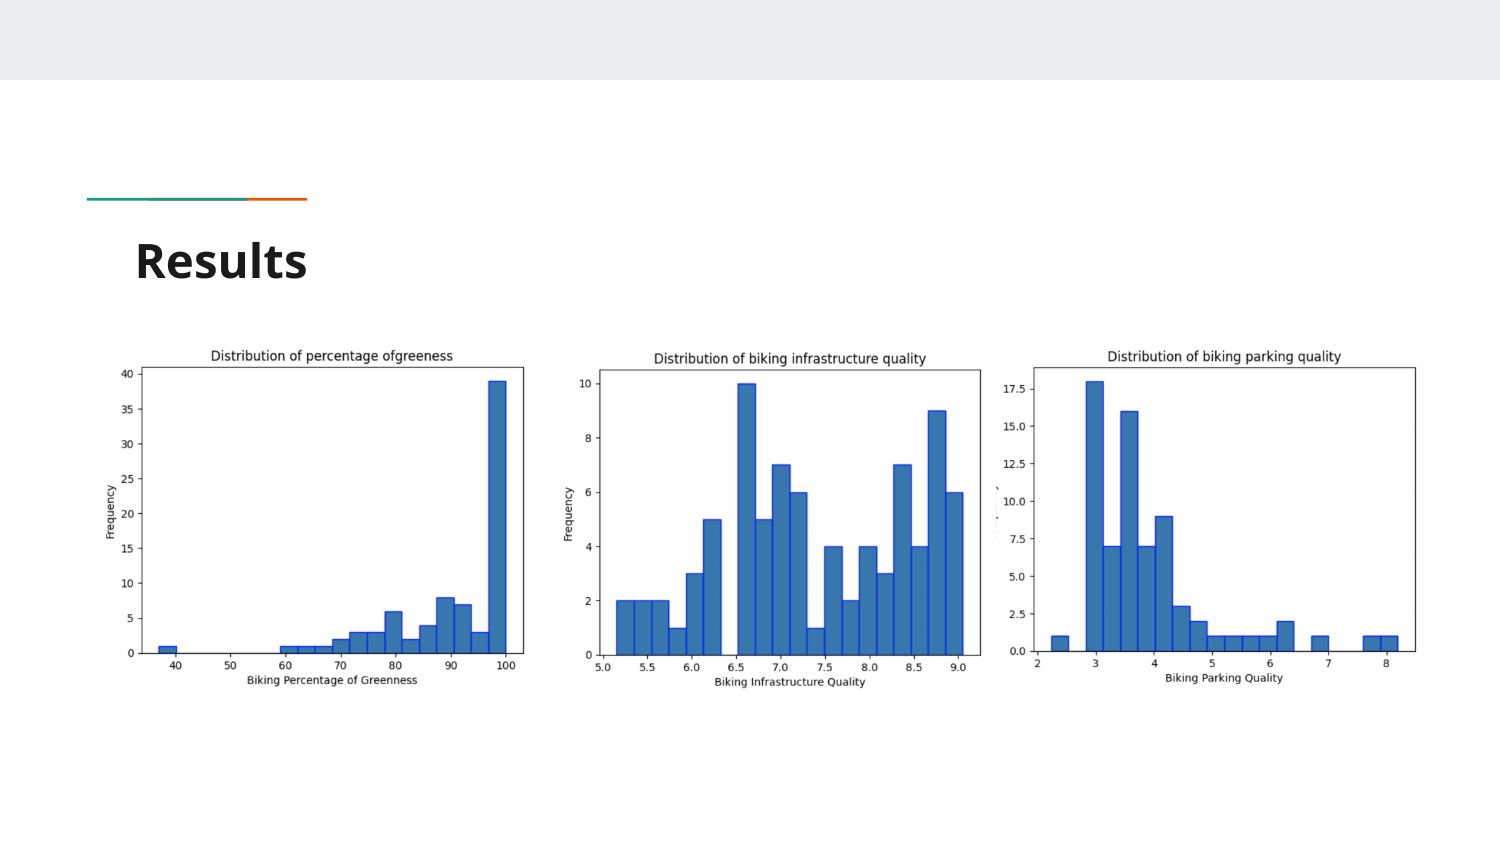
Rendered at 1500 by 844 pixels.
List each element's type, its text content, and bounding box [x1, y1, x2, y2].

picture [103, 347, 547, 695]
title Results [119, 216, 1381, 305]
picture [554, 344, 1428, 692]
